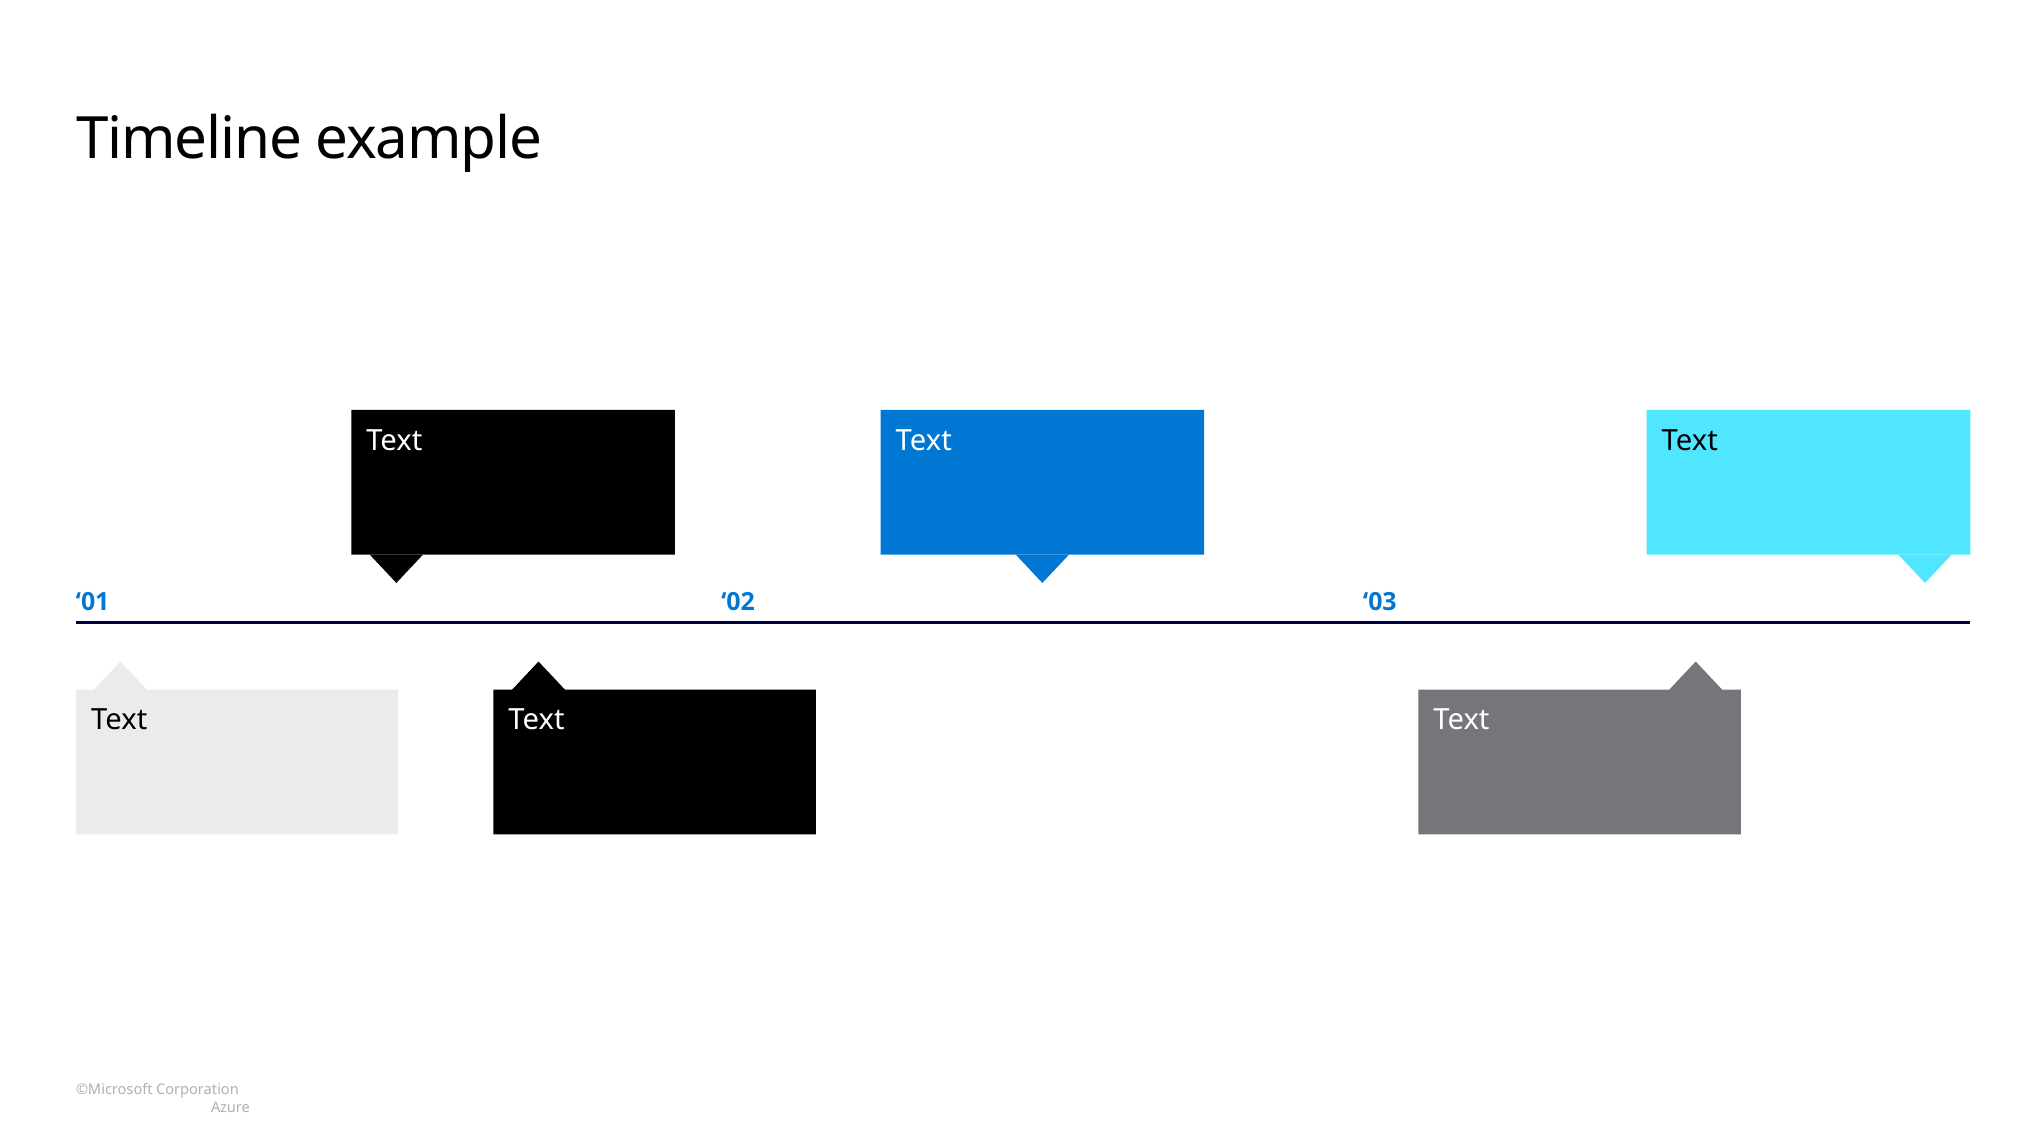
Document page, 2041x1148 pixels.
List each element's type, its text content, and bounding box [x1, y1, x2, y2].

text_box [74, 409, 1971, 835]
title Timeline example [76, 103, 1969, 172]
